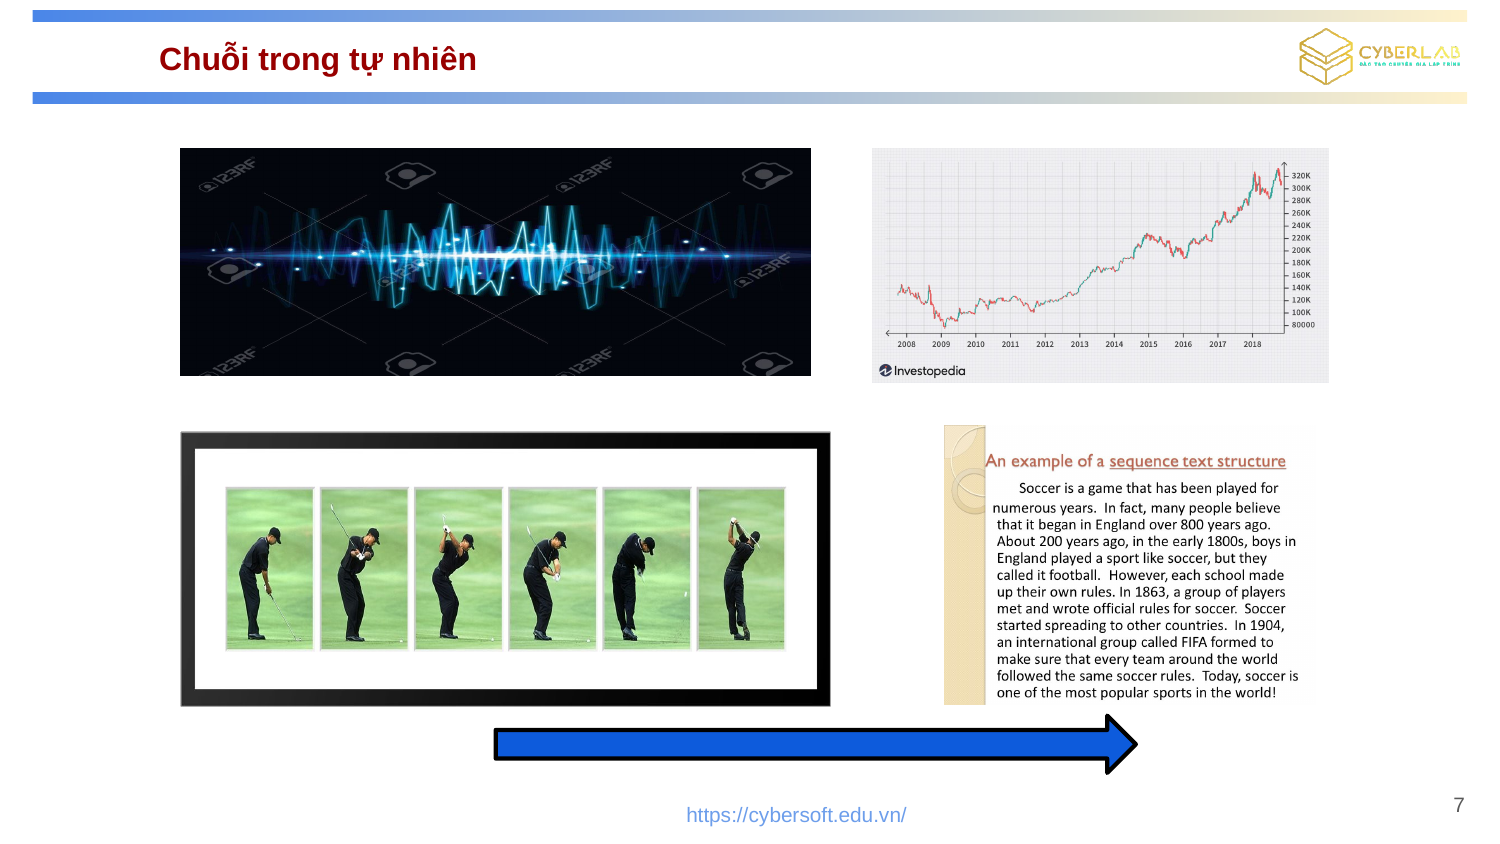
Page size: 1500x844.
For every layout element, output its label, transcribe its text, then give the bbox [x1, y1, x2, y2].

text_box [493, 713, 1138, 775]
title Chuỗi trong tự nhiên [144, 23, 1255, 93]
picture [872, 147, 1329, 383]
picture [1290, 28, 1468, 85]
slide_number 7 [1389, 782, 1480, 830]
picture [943, 425, 1316, 705]
picture [180, 147, 812, 377]
picture [180, 431, 831, 707]
